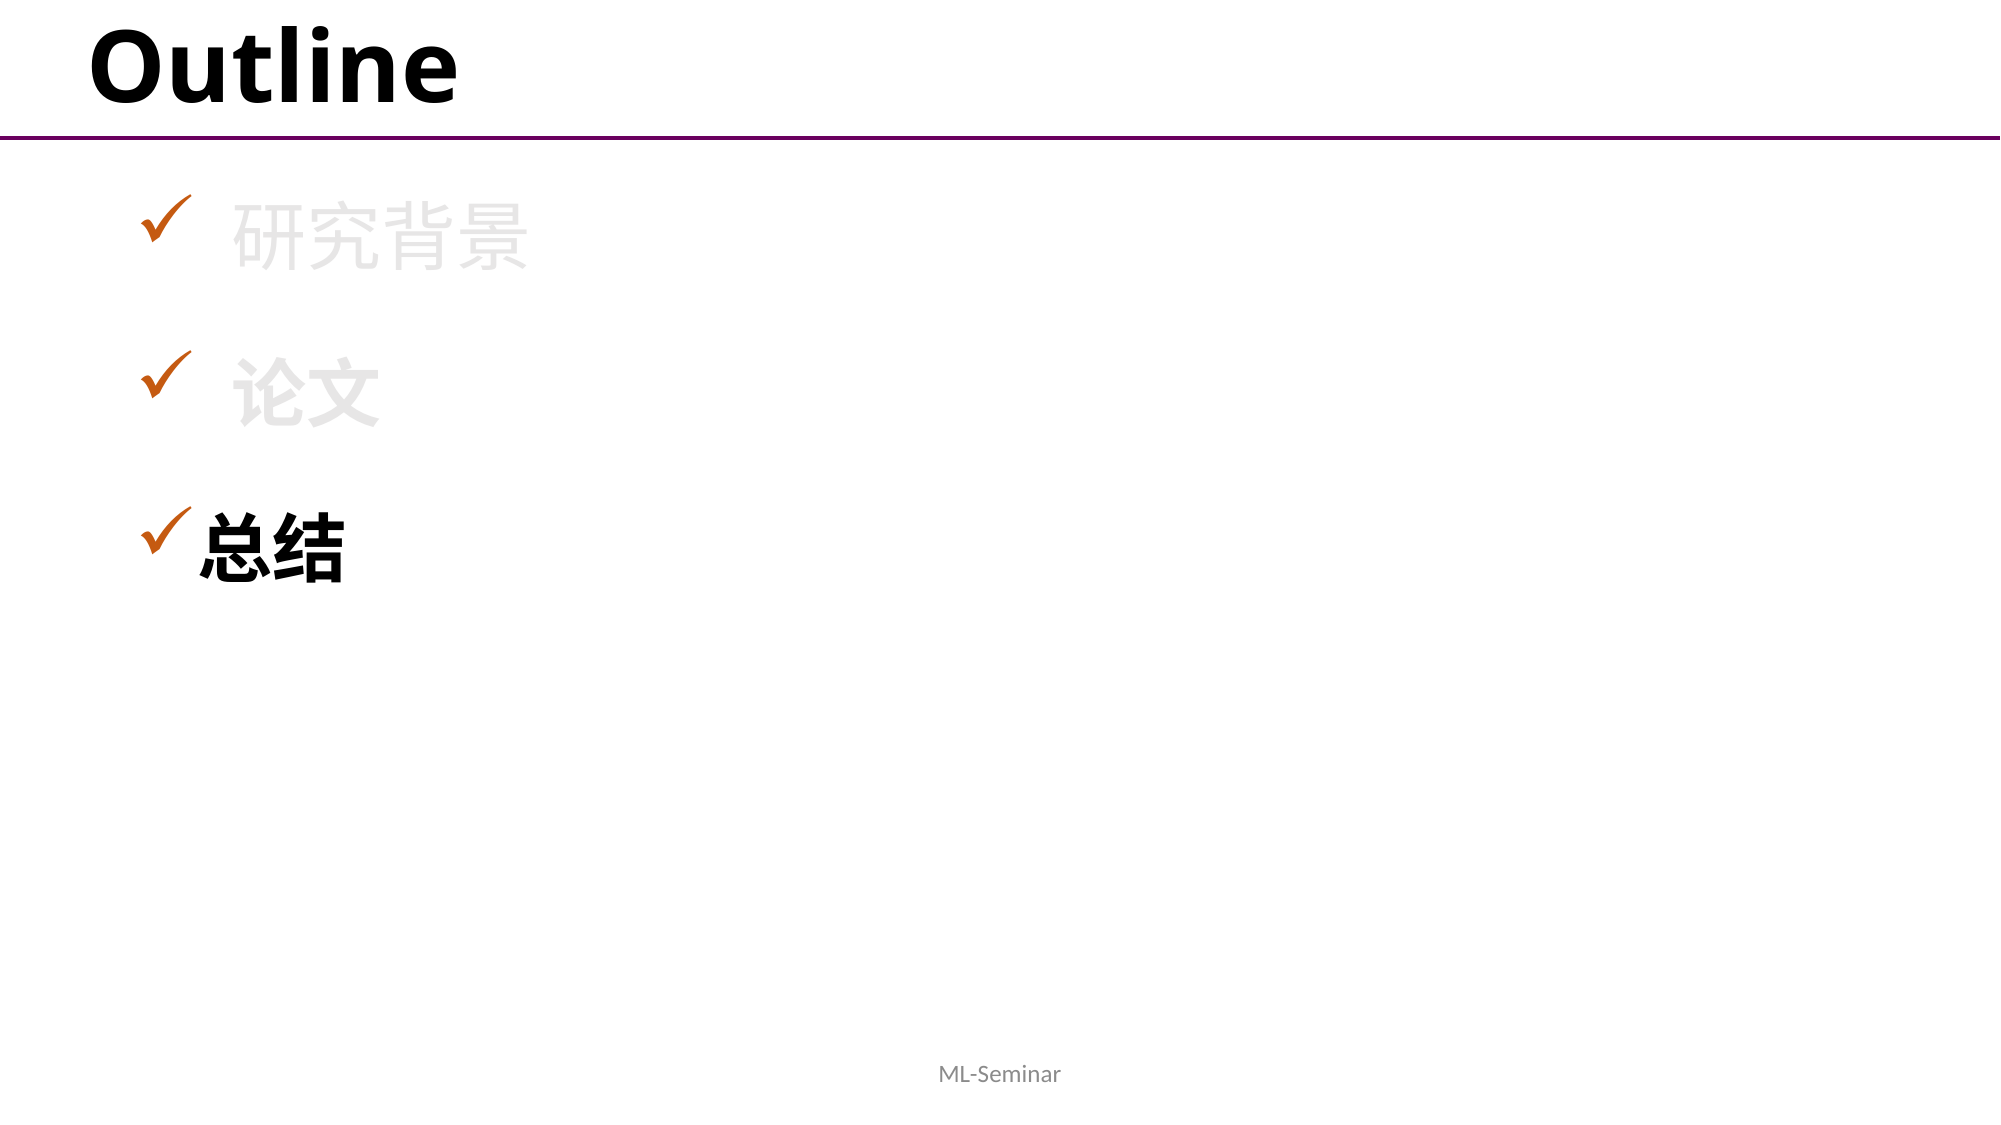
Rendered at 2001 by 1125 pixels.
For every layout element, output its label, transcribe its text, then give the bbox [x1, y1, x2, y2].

footer ML-Seminar [662, 1042, 1338, 1103]
title Outline [0, 1, 2000, 136]
list 研究背景 论文 总结 [120, 140, 1846, 1052]
